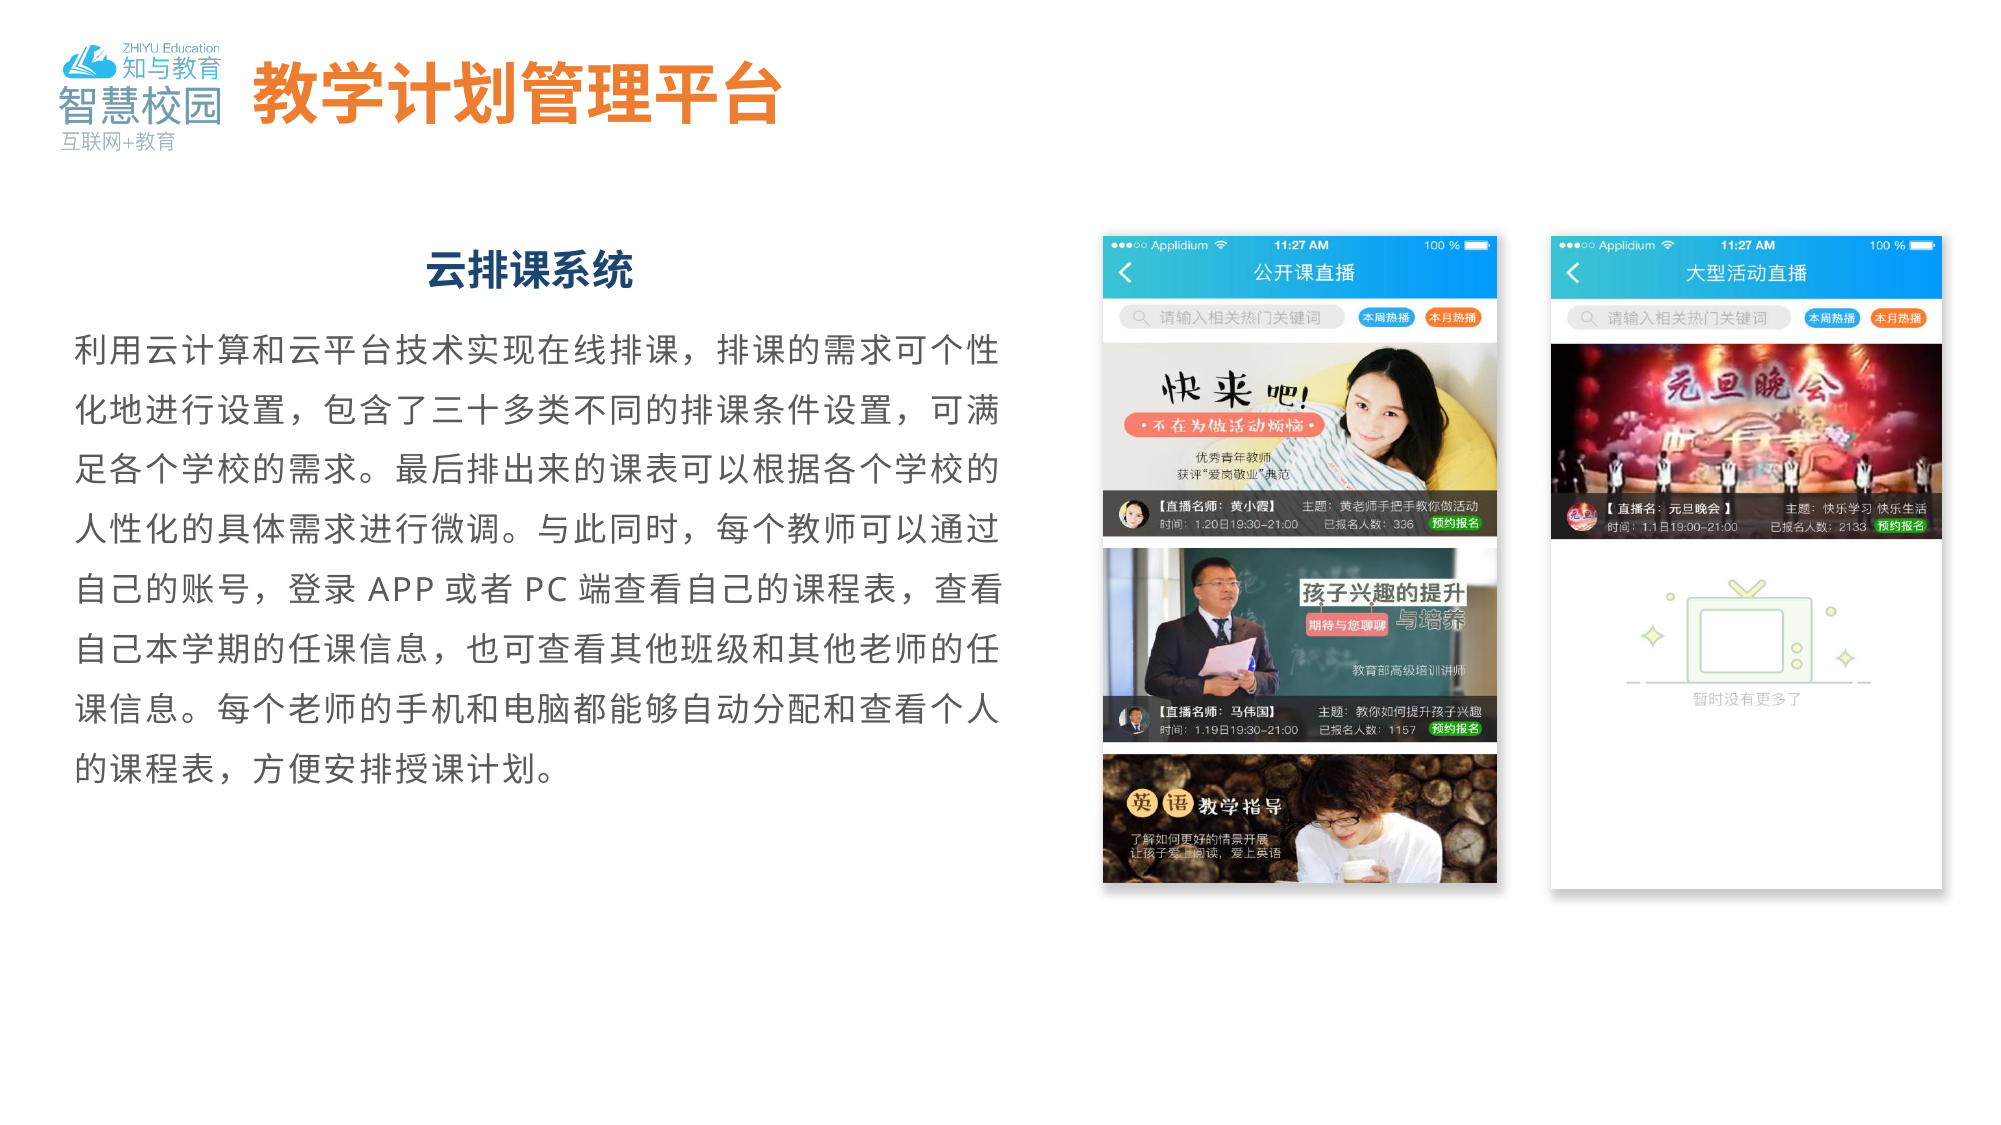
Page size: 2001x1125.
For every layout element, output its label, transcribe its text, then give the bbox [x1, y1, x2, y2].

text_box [59, 44, 942, 151]
picture [1551, 236, 1942, 889]
picture [1401, 236, 1408, 289]
text_box 云排课系统 [410, 236, 687, 301]
picture [1103, 236, 1497, 883]
text_box 利用云计算和云平台技术实现在线排课，排课的需求可个性化地进行设置，包含了三十多类不同的排课条件设置，可满足各个学校的需求。最后排出来的课表可以根据各个学校的人性化的具体需求进行微调。与此同时，每个教师可以通过自己的账号，登录APP或者PC端查看自己的课程表，查看自己本学期的任课信息，也可查看其他班级和其他老师的任课信息。每个老师的手机和电脑都能够自动分配和查看个人的课程表，方便安排授课计划。 [59, 301, 1038, 796]
